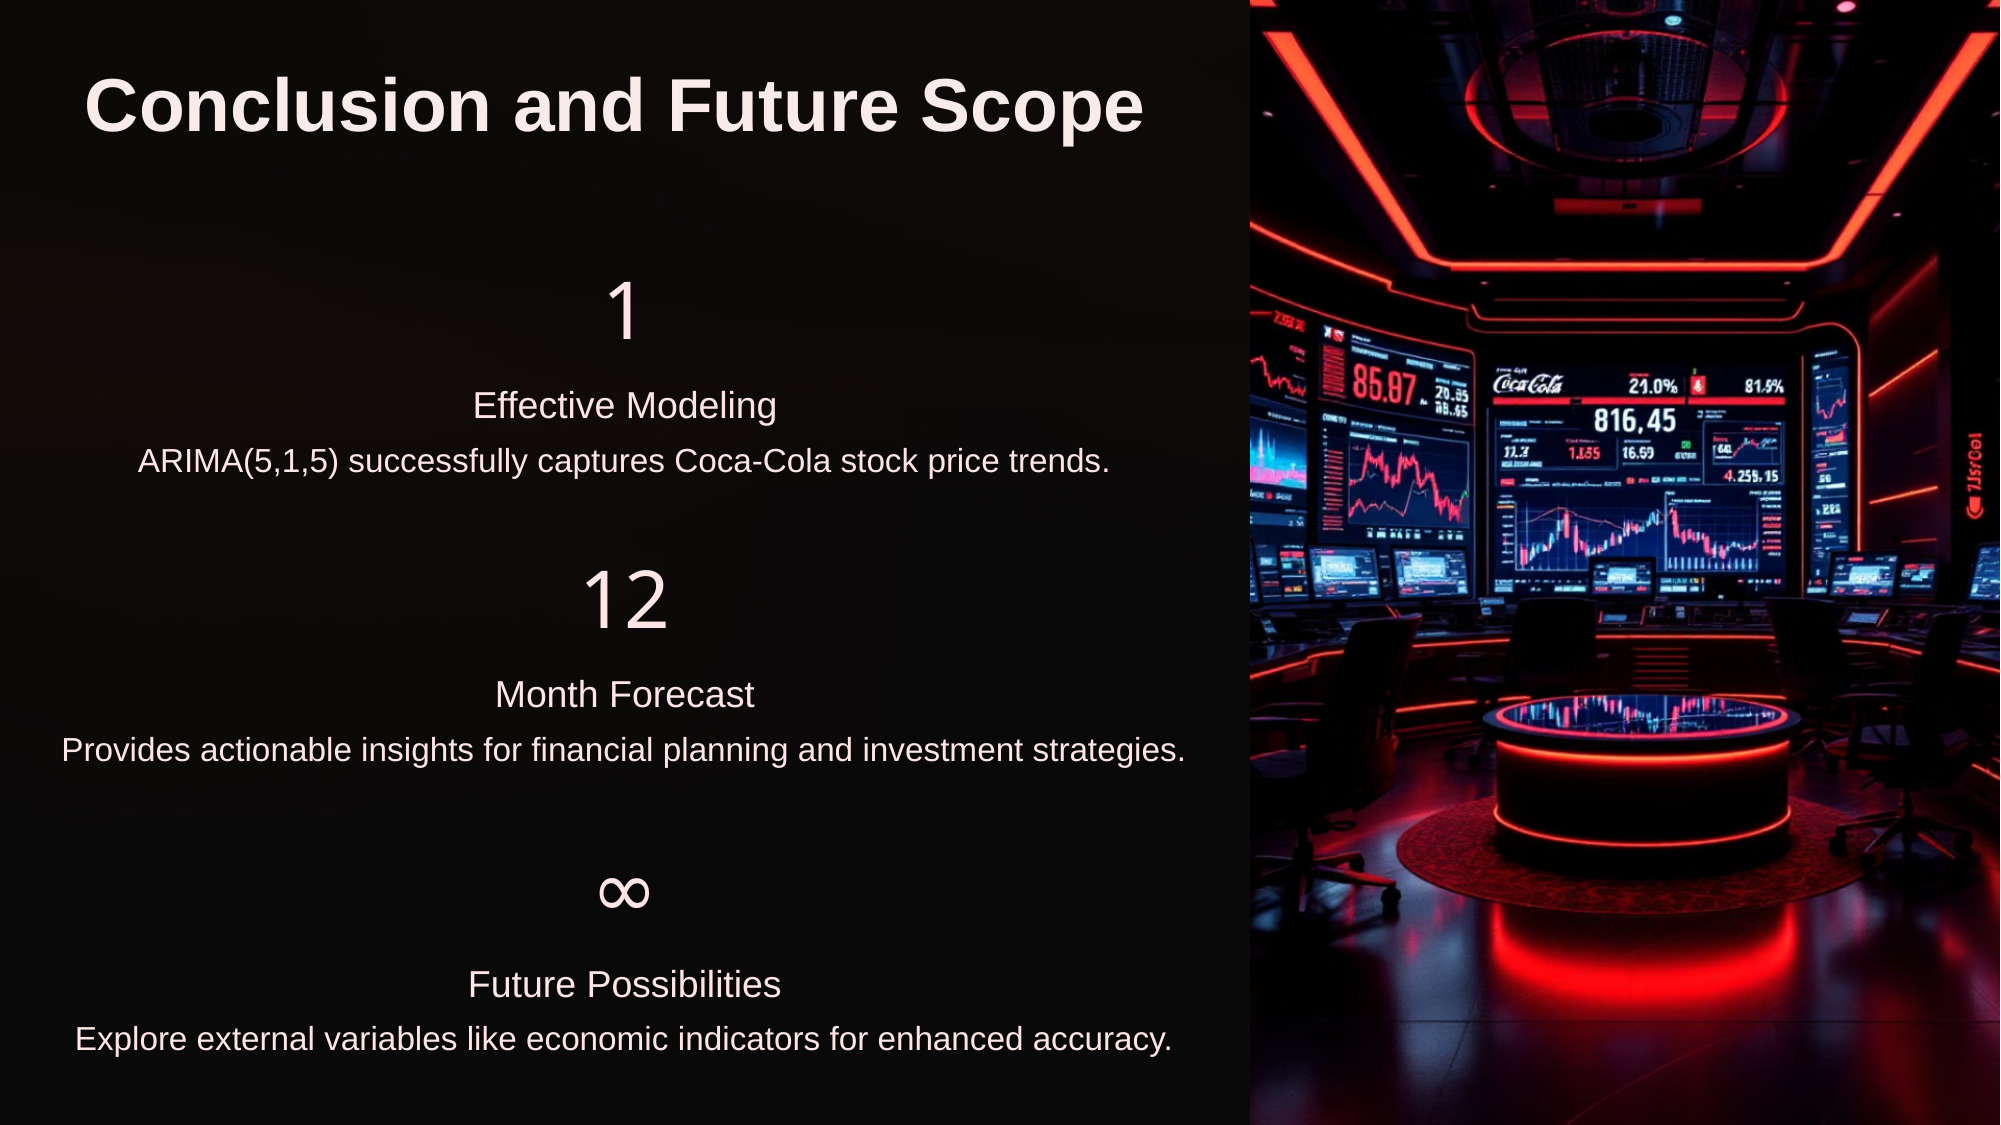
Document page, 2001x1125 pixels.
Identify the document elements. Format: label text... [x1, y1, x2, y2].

text_box Provides actionable insights for financial planning and investment strategies. [85, 730, 1165, 769]
text_box ARIMA(5,1,5) successfully captures Coca-Cola stock price trends. [85, 440, 1165, 480]
picture [1249, 0, 2000, 1125]
text_box 12 [85, 564, 1165, 646]
text_box 1 [85, 275, 1165, 356]
text_box Month Forecast [464, 675, 785, 716]
text_box Effective Modeling [448, 386, 802, 427]
text_box ∞ [85, 854, 1165, 935]
text_box Conclusion and Future Scope [85, 66, 1165, 227]
text_box Future Possibilities [438, 964, 812, 1005]
text_box Explore external variables like economic indicators for enhanced accuracy. [85, 1019, 1165, 1059]
